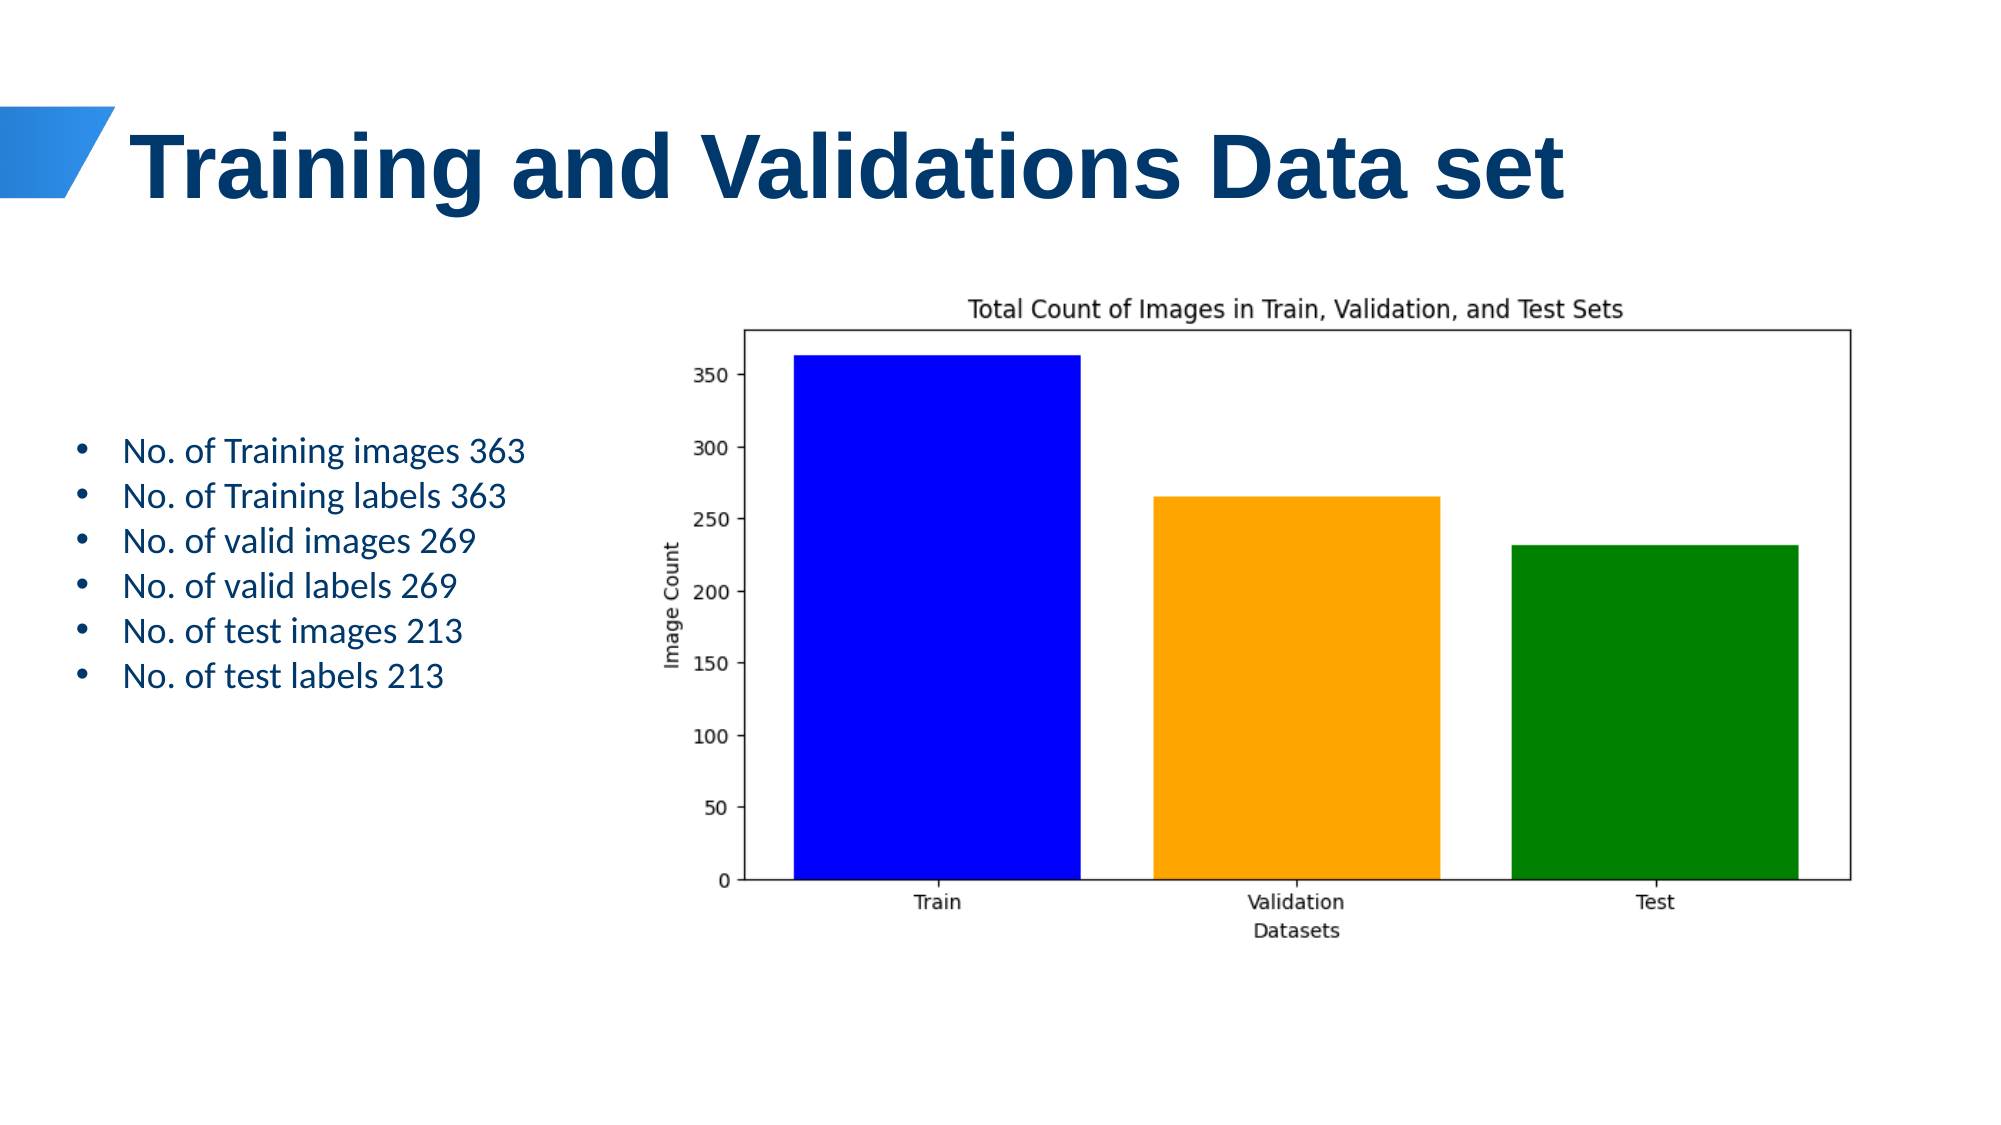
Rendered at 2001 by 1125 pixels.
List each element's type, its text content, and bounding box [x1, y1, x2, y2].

text_box No. of Training images 363 No. of Training labels 363 No. of valid images 269 No. of valid labels 269 No. of test images 213 No. of test labels 213 [61, 418, 619, 704]
picture [0, 46, 132, 265]
picture [650, 284, 1863, 955]
title Training and Validations Data set [114, 111, 1863, 278]
